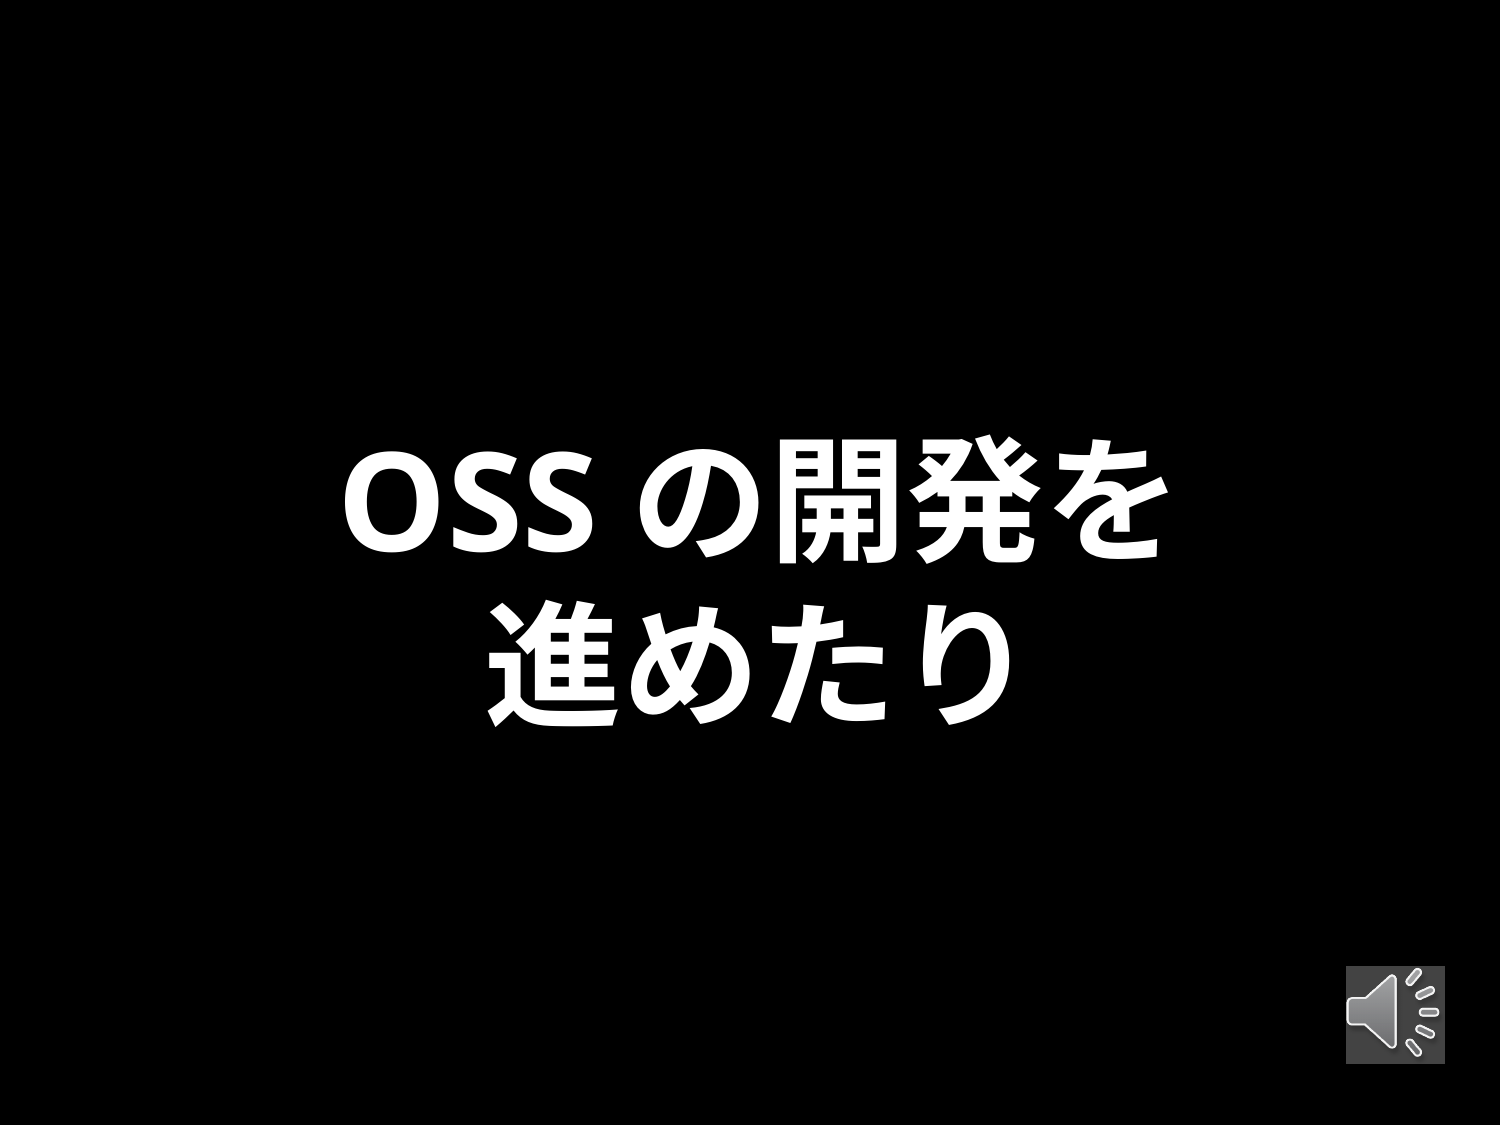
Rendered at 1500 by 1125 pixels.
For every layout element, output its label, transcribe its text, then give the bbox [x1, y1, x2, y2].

text_box OSSの開発を 進めたり [38, 406, 1481, 752]
picture [1345, 965, 1446, 1066]
